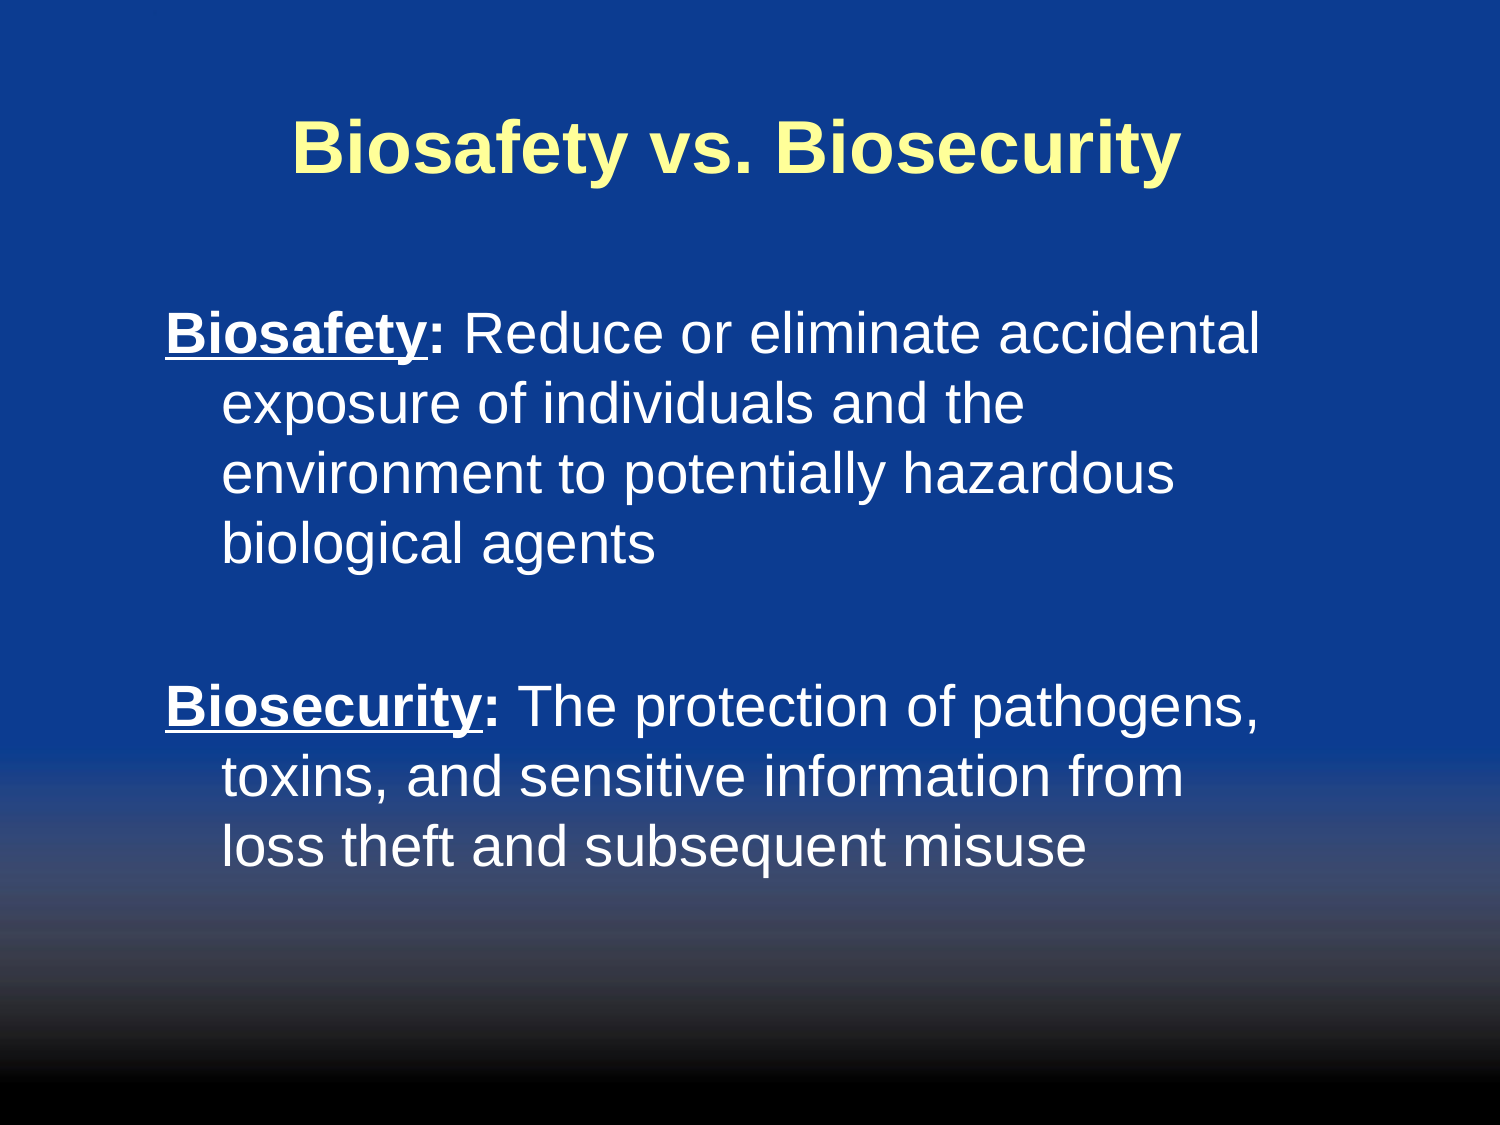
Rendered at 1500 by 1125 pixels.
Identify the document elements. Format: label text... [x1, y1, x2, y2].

title Biosafety vs. Biosecurity [237, 49, 1238, 238]
picture [0, 0, 1500, 1125]
list Biosafety: Reduce or eliminate accidental exposure of individuals and the environment to potentially hazardous biological agents Biosecurity: The protection of pathogens, toxins, and sensitive information from loss theft and subsequent misuse [149, 287, 1301, 963]
